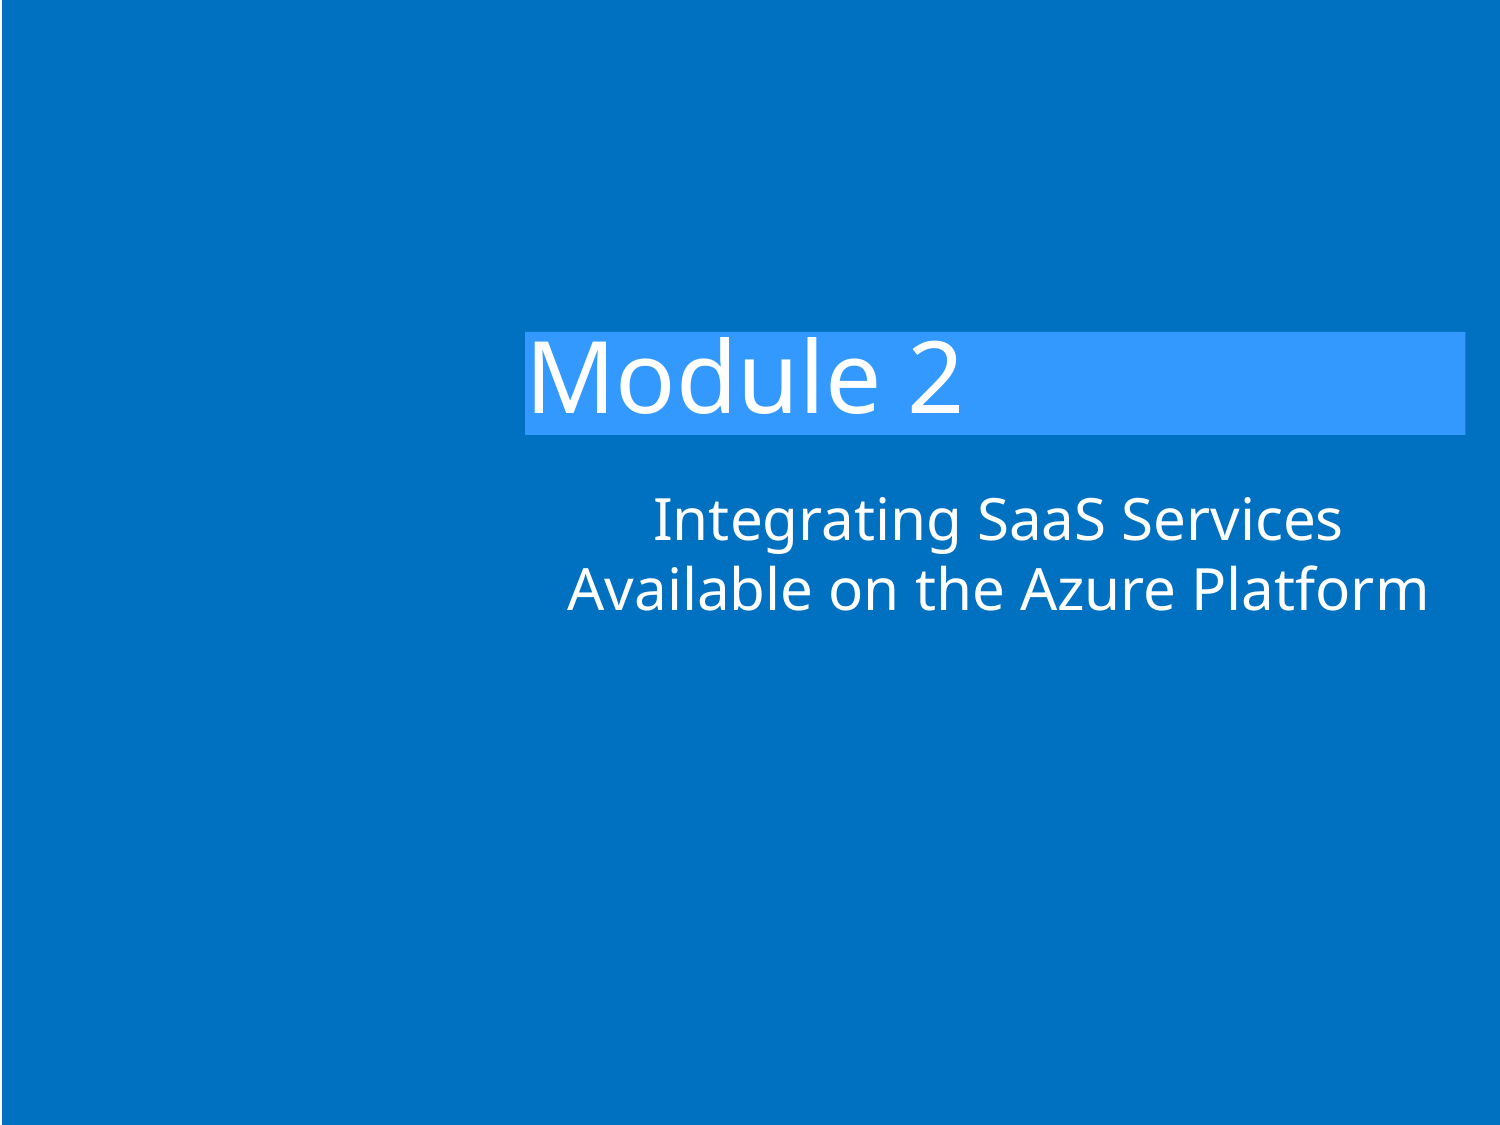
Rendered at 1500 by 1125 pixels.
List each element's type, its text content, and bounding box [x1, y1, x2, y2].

subtitle Integrating SaaS Services Available on the Azure Platform [524, 474, 1473, 657]
title Module 2 [524, 331, 1466, 436]
